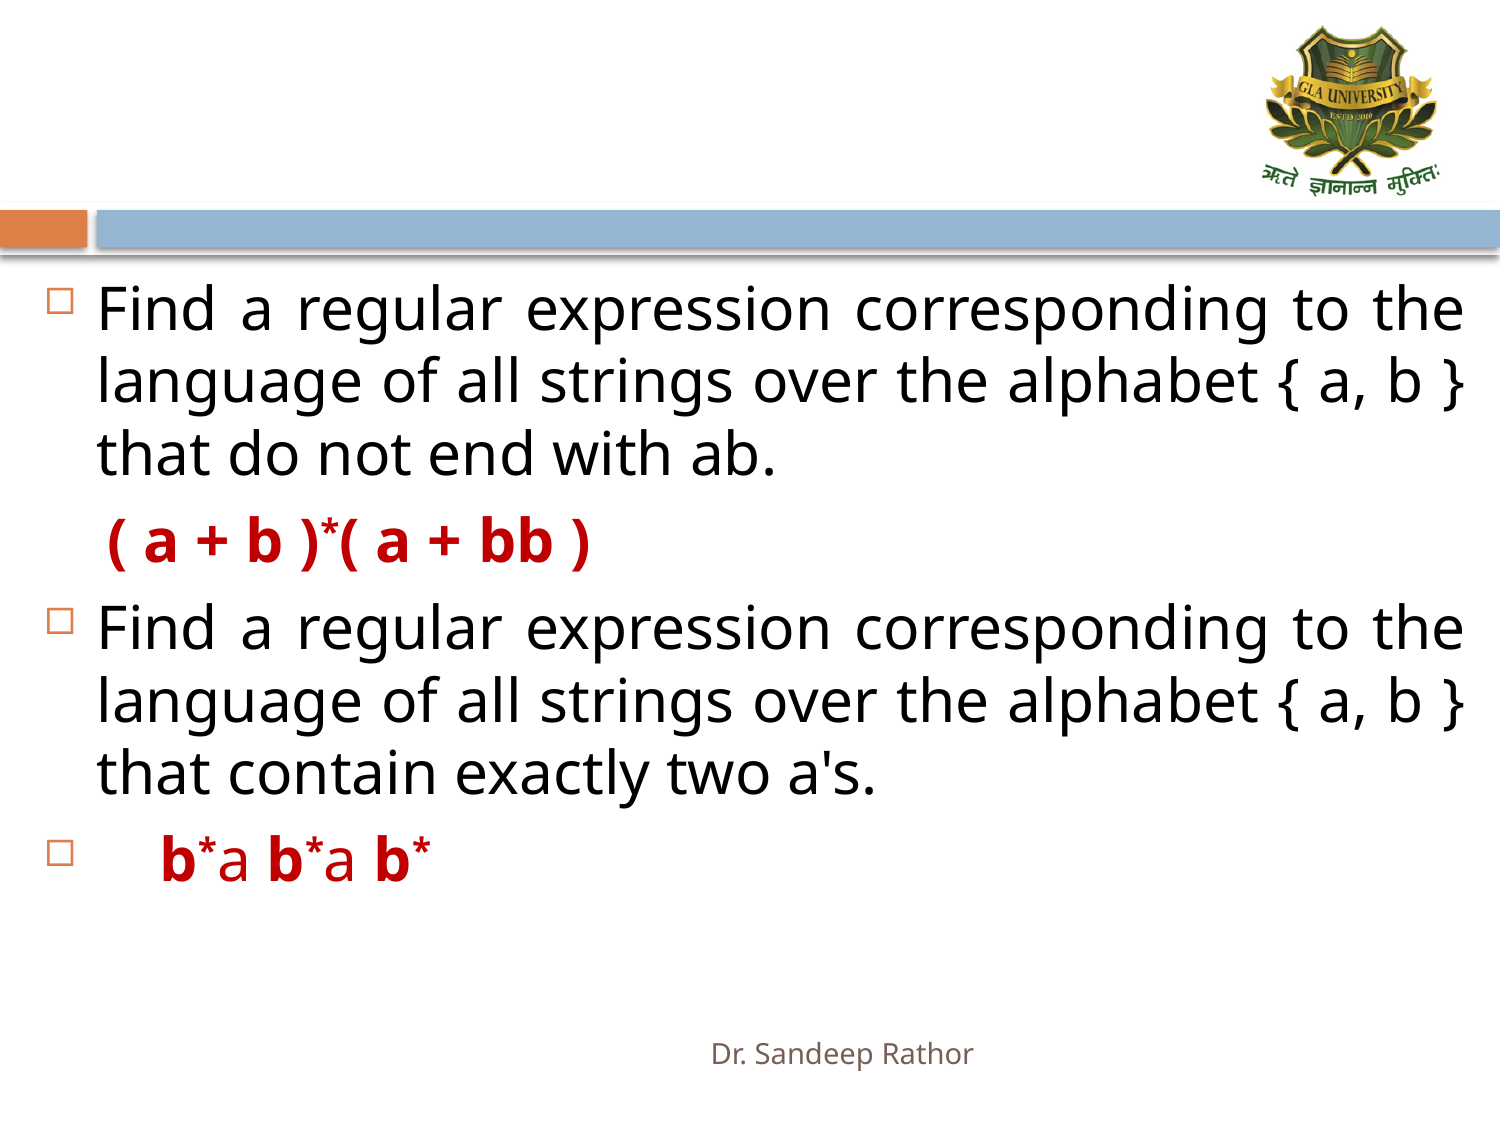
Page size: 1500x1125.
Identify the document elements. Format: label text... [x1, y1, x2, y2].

picture [1260, 12, 1442, 201]
list Find a regular expression corresponding to the language of all strings over the alphabet { a, b } that do not end with ab. ( a + b )*( a + bb ) Find a regular expression corresponding to the language of all strings over the alphabet { a, b } that contain exactly two a's. b*a b*a b* [29, 262, 1483, 1000]
footer Dr. Sandeep Rathor [99, 1024, 990, 1085]
